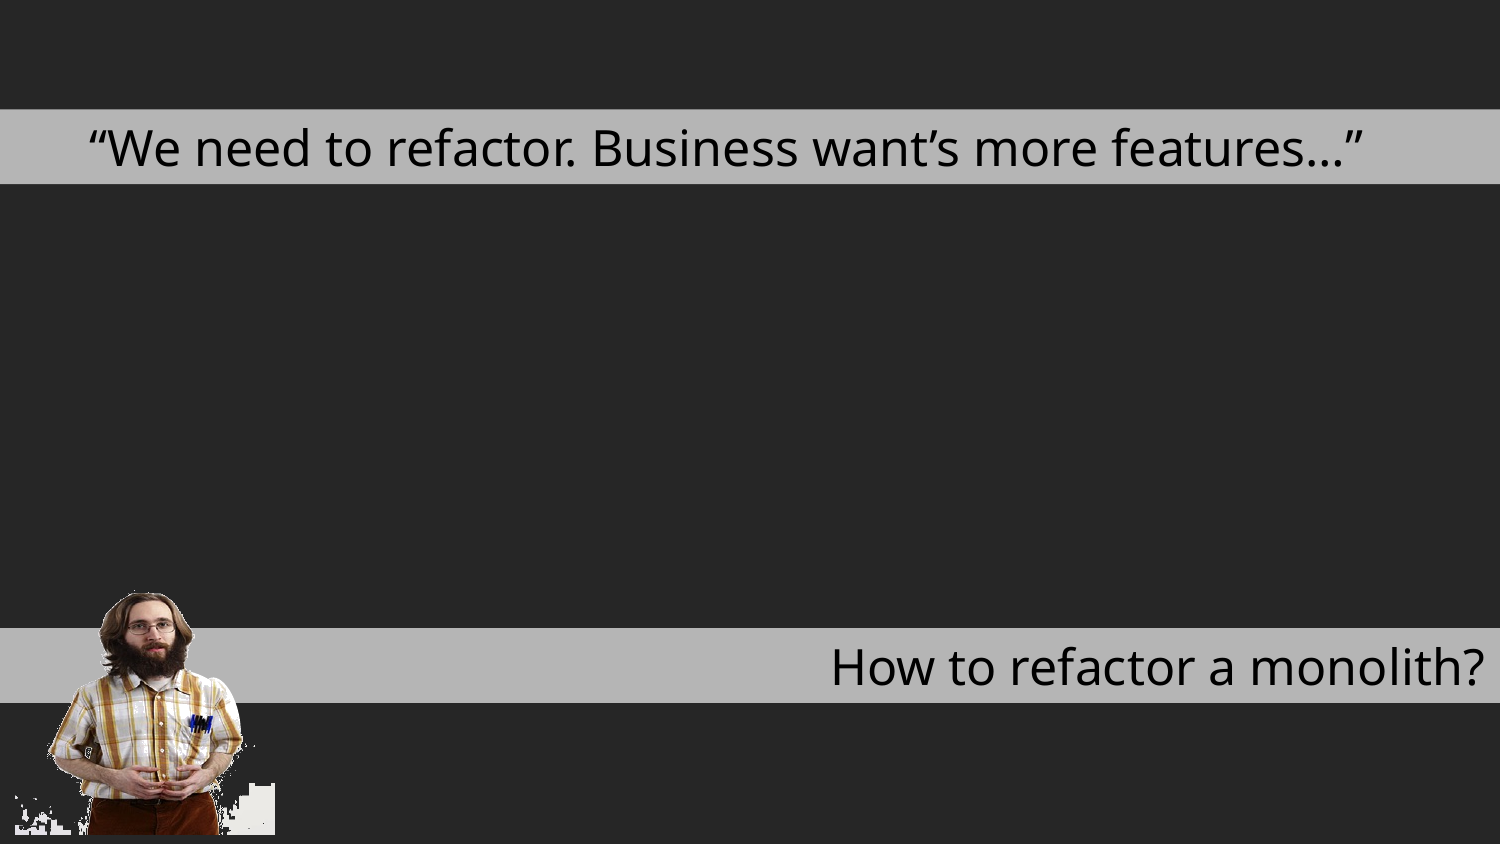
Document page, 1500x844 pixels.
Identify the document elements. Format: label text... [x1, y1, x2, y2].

text_box How to refactor a monolith? [280, 628, 1500, 703]
text_box “We need to refactor. Business want’s more features…” [0, 109, 1500, 185]
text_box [14, 590, 276, 835]
text_box How to refactor a monolith? [0, 628, 9, 703]
